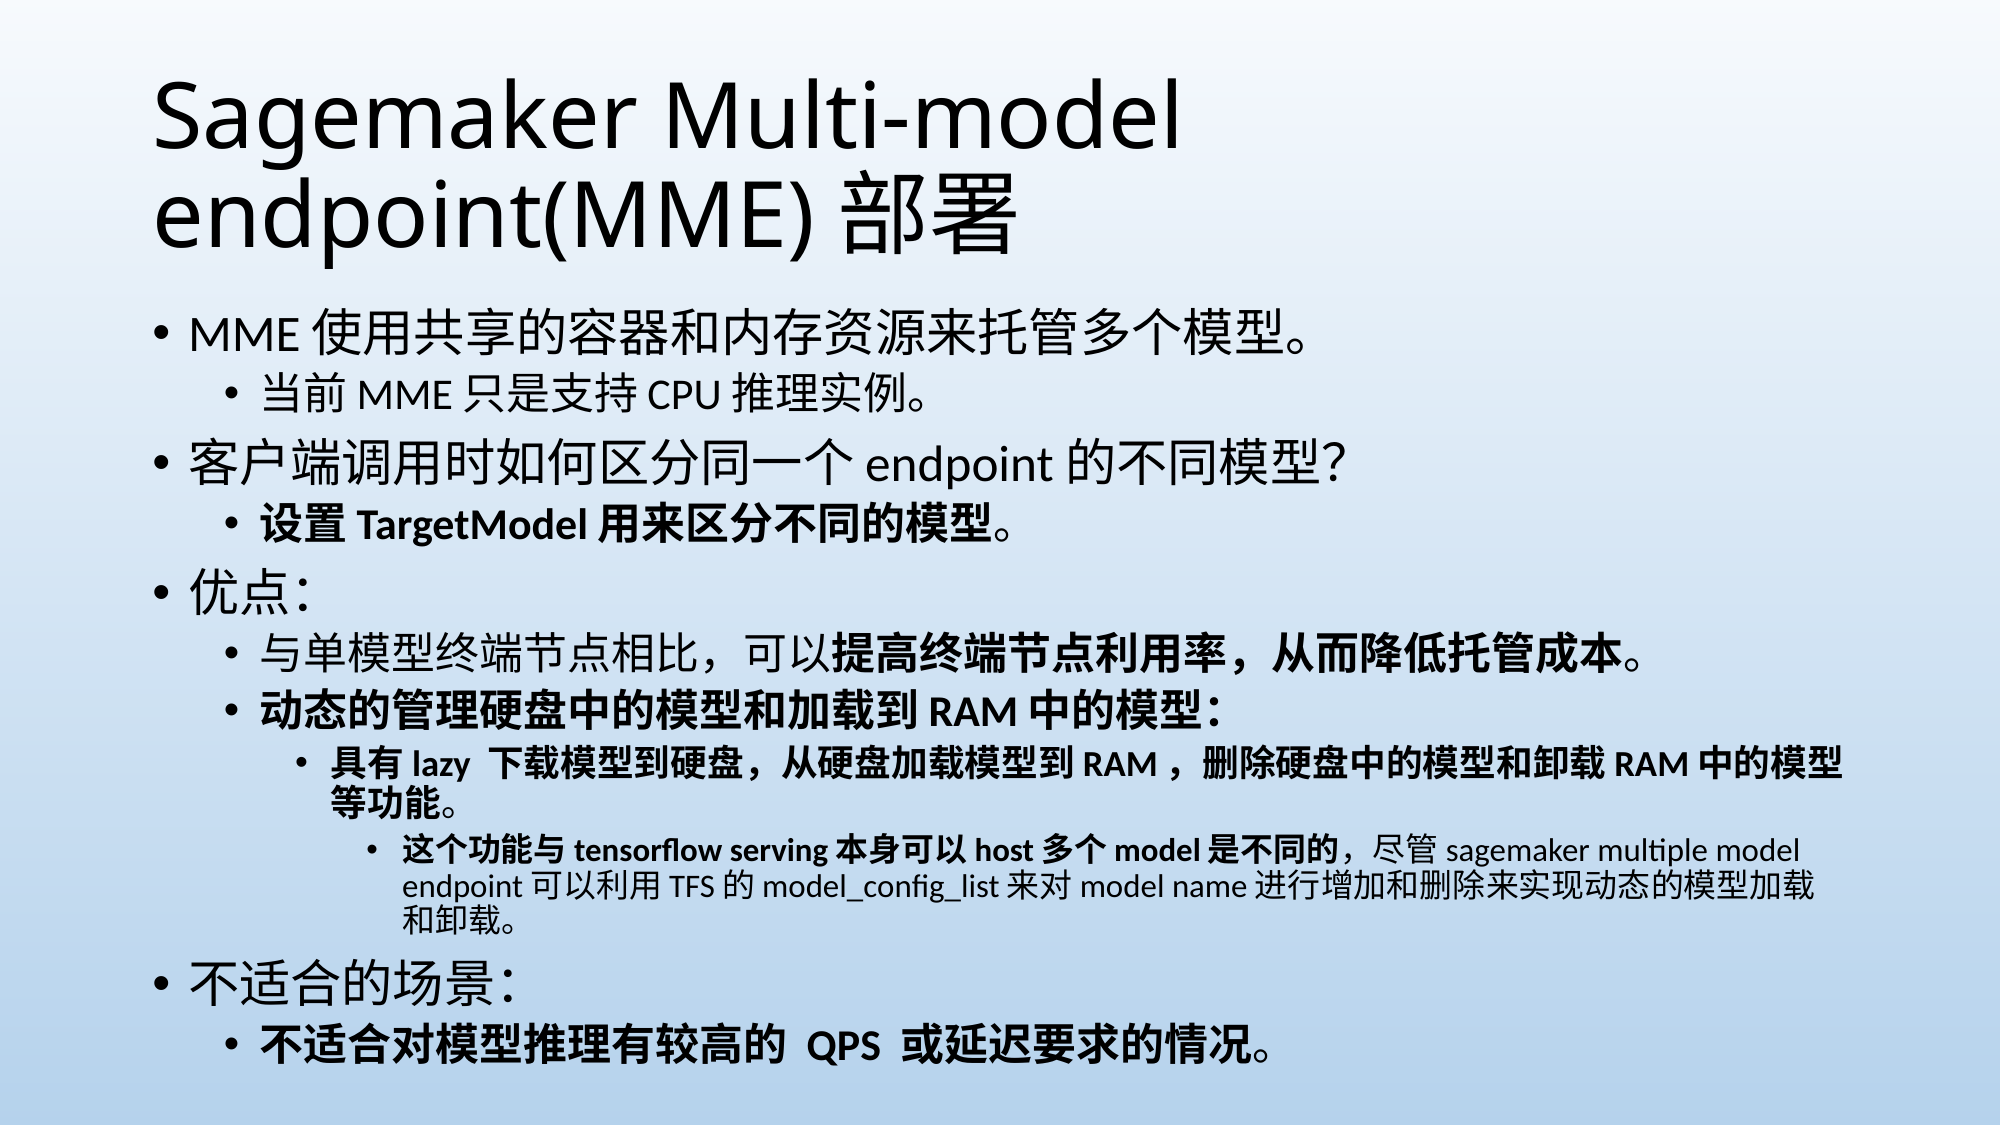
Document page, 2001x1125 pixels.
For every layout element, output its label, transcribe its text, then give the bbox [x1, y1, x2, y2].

list MME使用共享的容器和内存资源来托管多个模型。 当前MME只是支持CPU推理实例。 客户端调用时如何区分同一个endpoint的不同模型？ 设置TargetModel用来区分不同的模型。 优点： 与单模型终端节点相比，可以提高终端节点利用率，从而降低托管成本。 动态的管理硬盘中的模型和加载到RAM中的模型： 具有lazy 下载模型到硬盘，从硬盘加载模型到RAM，删除硬盘中的模型和卸载RAM中的模型等功能。 这个功能与tensorflow serving本身可以host多个model是不同的，尽管sagemaker multiple model endpoint可以利用TFS的model_config_list来对model name进行增加和删除来实现动态的模型加载和卸载。 不适合的场景： 不适合对模型推理有较高的 QPS 或延迟要求的情况。 [137, 299, 1863, 1084]
title Sagemaker Multi-model endpoint(MME)部署 [137, 59, 1863, 278]
